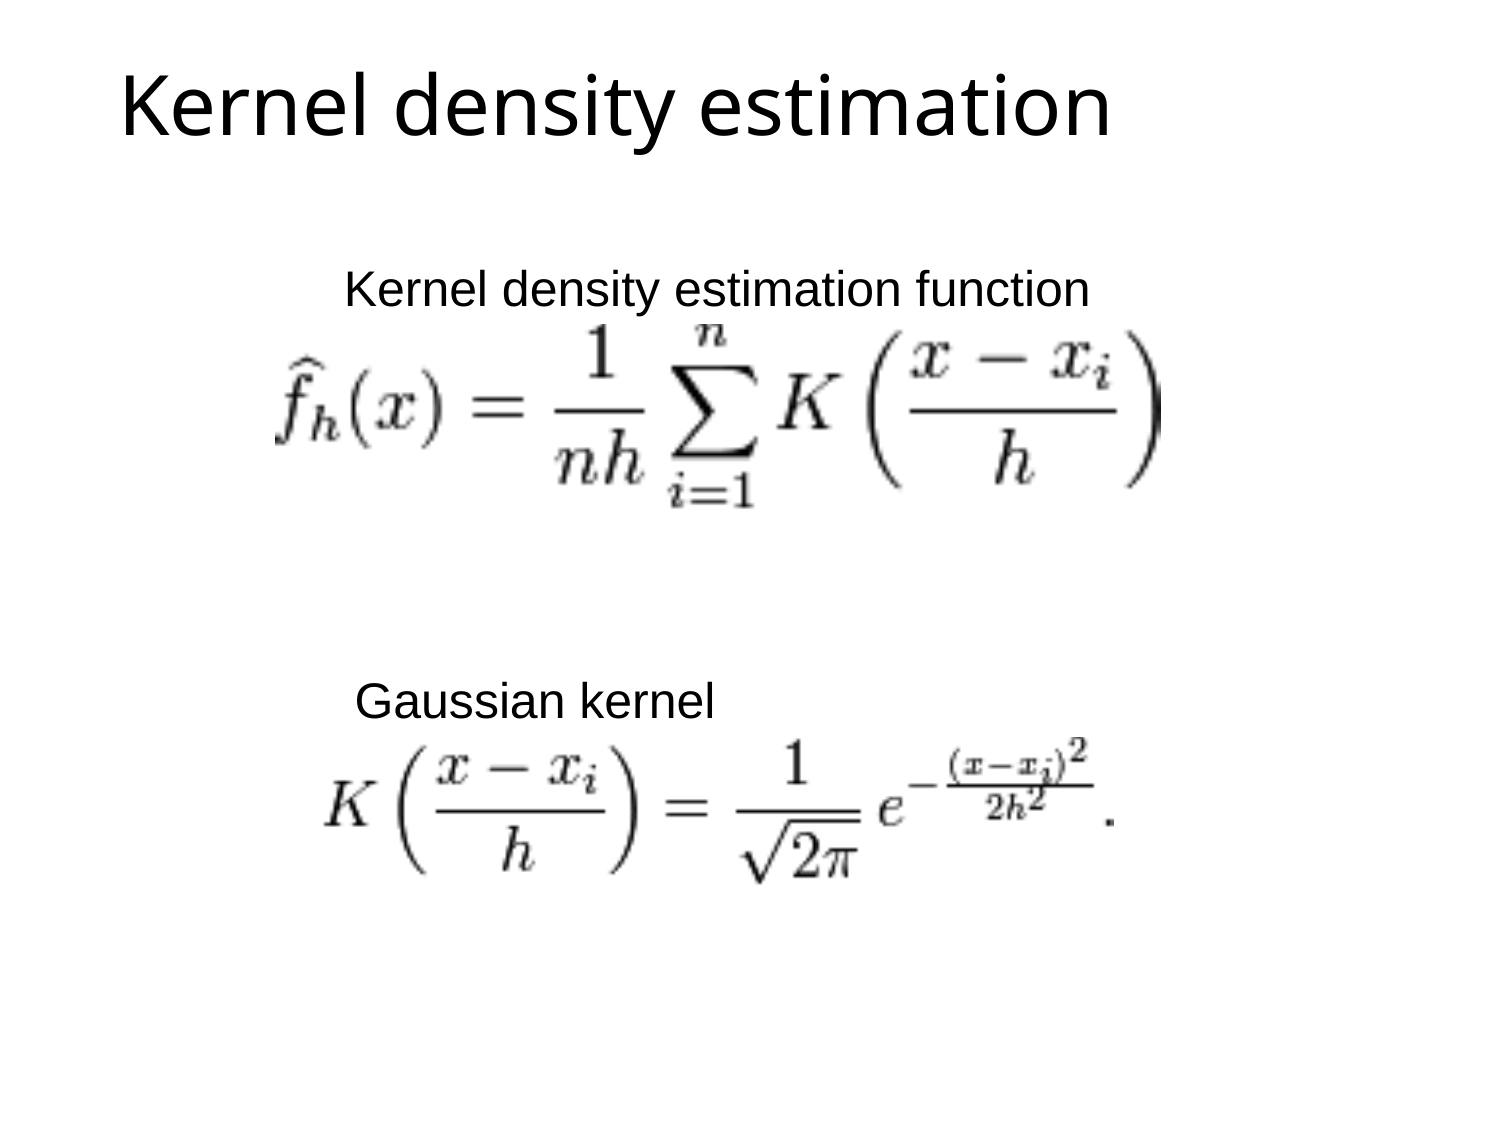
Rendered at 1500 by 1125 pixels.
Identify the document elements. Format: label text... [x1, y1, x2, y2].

picture [322, 737, 1114, 888]
text_box Kernel density estimation function [329, 249, 1107, 324]
text_box Gaussian kernel [339, 661, 731, 737]
title Kernel density estimation [103, 0, 1397, 218]
picture [275, 324, 1161, 513]
